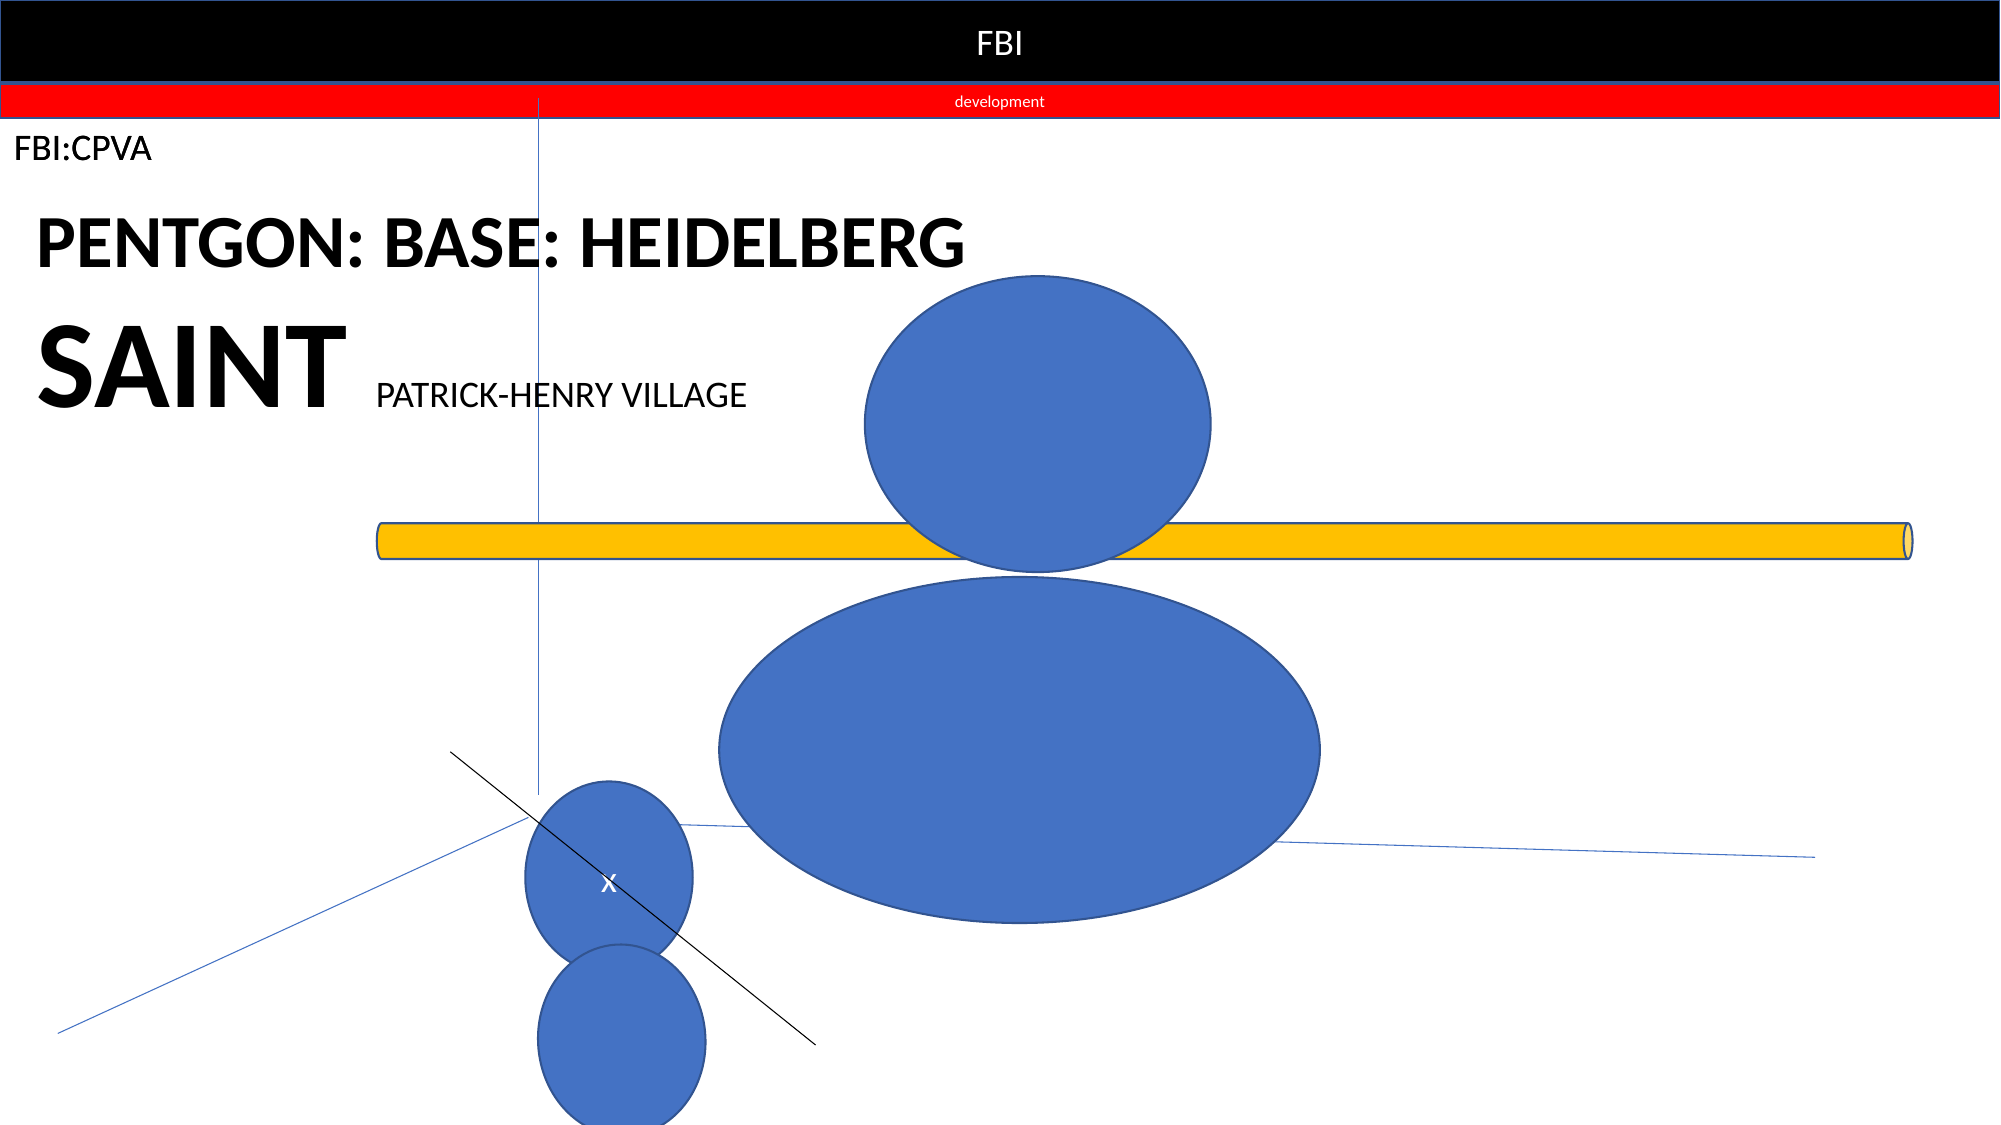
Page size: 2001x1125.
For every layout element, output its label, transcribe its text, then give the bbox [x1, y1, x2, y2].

text_box [864, 275, 1212, 574]
text_box PENTGON: BASE: HEIDELBERG SAINT PATRICK-HENRY VILLAGE [539, 185, 983, 441]
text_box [57, 817, 450, 1034]
text_box development [0, 83, 2000, 119]
text_box FBI:CPVA [0, 115, 167, 176]
text_box [816, 858, 1256, 925]
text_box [816, 821, 1816, 858]
text_box [537, 1046, 707, 1125]
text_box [450, 751, 816, 1046]
text_box [1905, 526, 1911, 556]
text_box [718, 575, 1321, 821]
text_box [375, 522, 537, 561]
text_box PENTGON: BASE: HEIDELBERG SAINT PATRICK-HENRY VILLAGE [22, 185, 537, 441]
text_box [539, 522, 966, 561]
text_box [1110, 522, 1914, 561]
text_box FBI [0, 0, 2000, 83]
